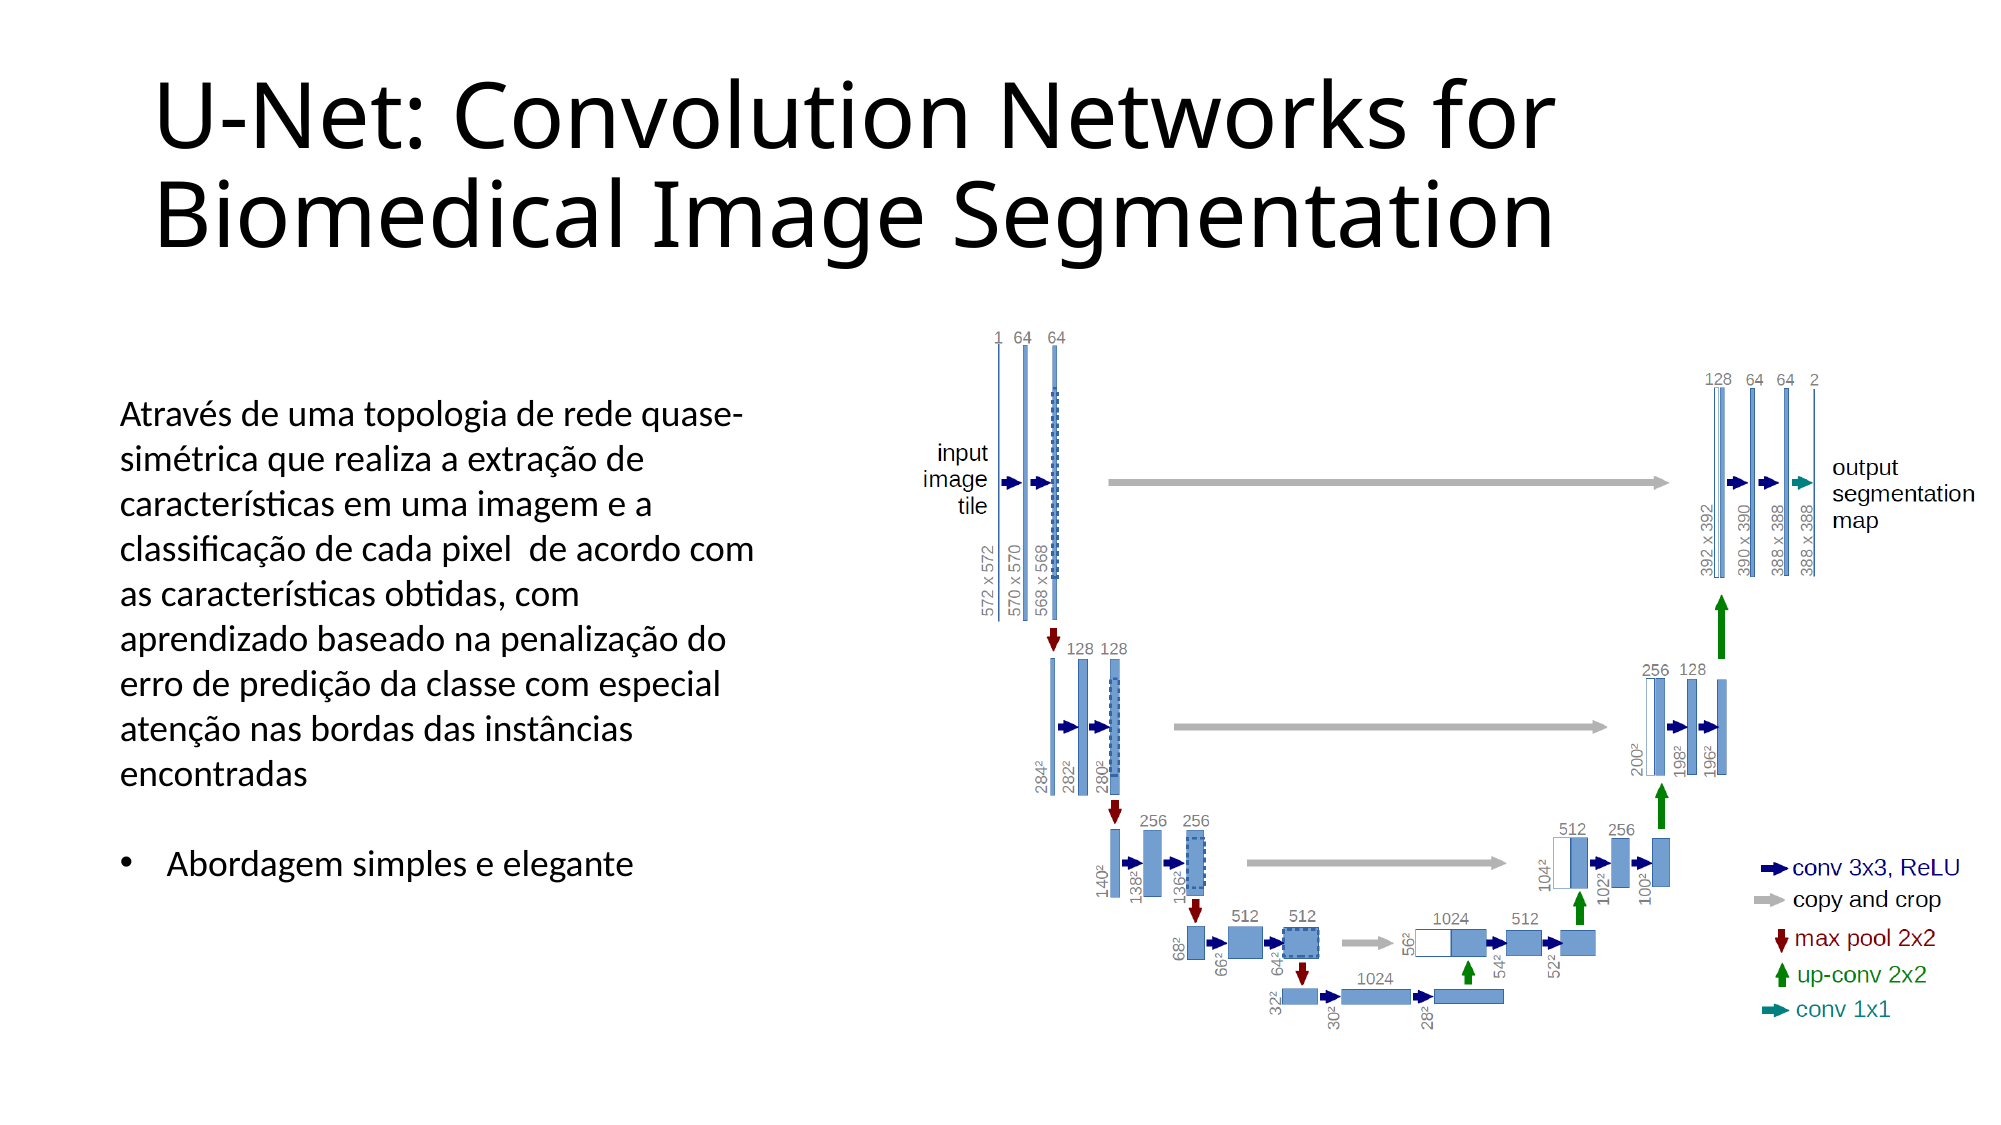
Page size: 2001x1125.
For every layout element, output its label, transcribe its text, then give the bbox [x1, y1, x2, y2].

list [910, 323, 1983, 1038]
title U-Net: Convolution Networks for Biomedical Image Segmentation [137, 59, 1863, 278]
text_box Através de uma topologia de rede quase-simétrica que realiza a extração de características em uma imagem e a classificação de cada pixel de acordo com as características obtidas, com aprendizado baseado na penalização do erro de predição da classe com especial atenção nas bordas das instâncias encontradas Abordagem simples e elegante [105, 381, 790, 892]
